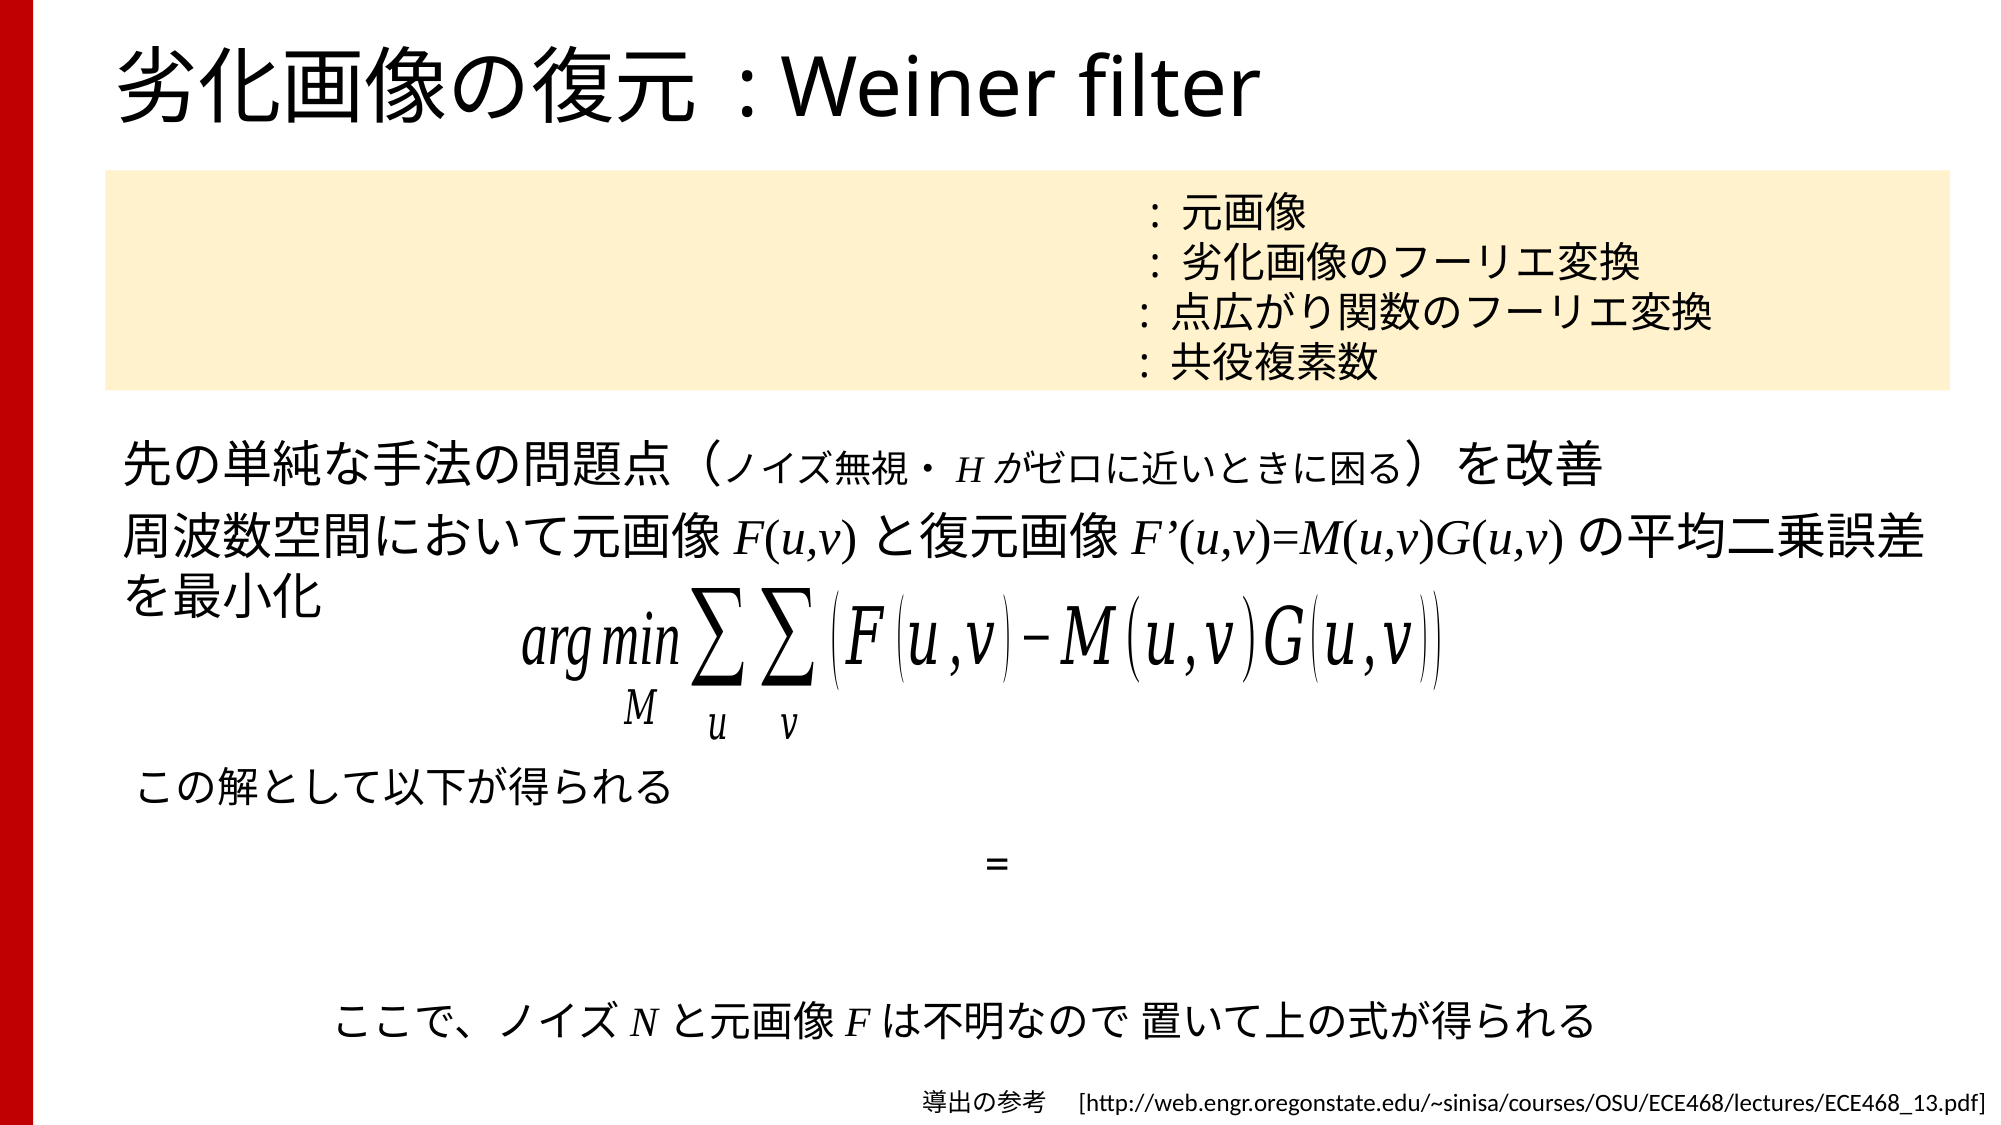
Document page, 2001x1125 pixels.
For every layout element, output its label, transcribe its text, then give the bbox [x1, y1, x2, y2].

text_box この解として以下が得られる [119, 753, 691, 819]
text_box 導出の参考 [http://web.engr.oregonstate.edu/~sinisa/courses/OSU/ECE468/lectures/ECE468_13.pdf] [907, 1079, 2000, 1125]
text_box 先の単純な手法の問題点（ノイズ無視・Hがゼロに近いときに困る）を改善 周波数空間において元画像F(u,v)と復元画像F’(u,v)=M(u,v)G(u,v)の平均二乗誤差を最小化 [108, 424, 1942, 690]
title 劣化画像の復元 : Weiner filter [99, 29, 1983, 151]
text_box [104, 169, 1951, 391]
